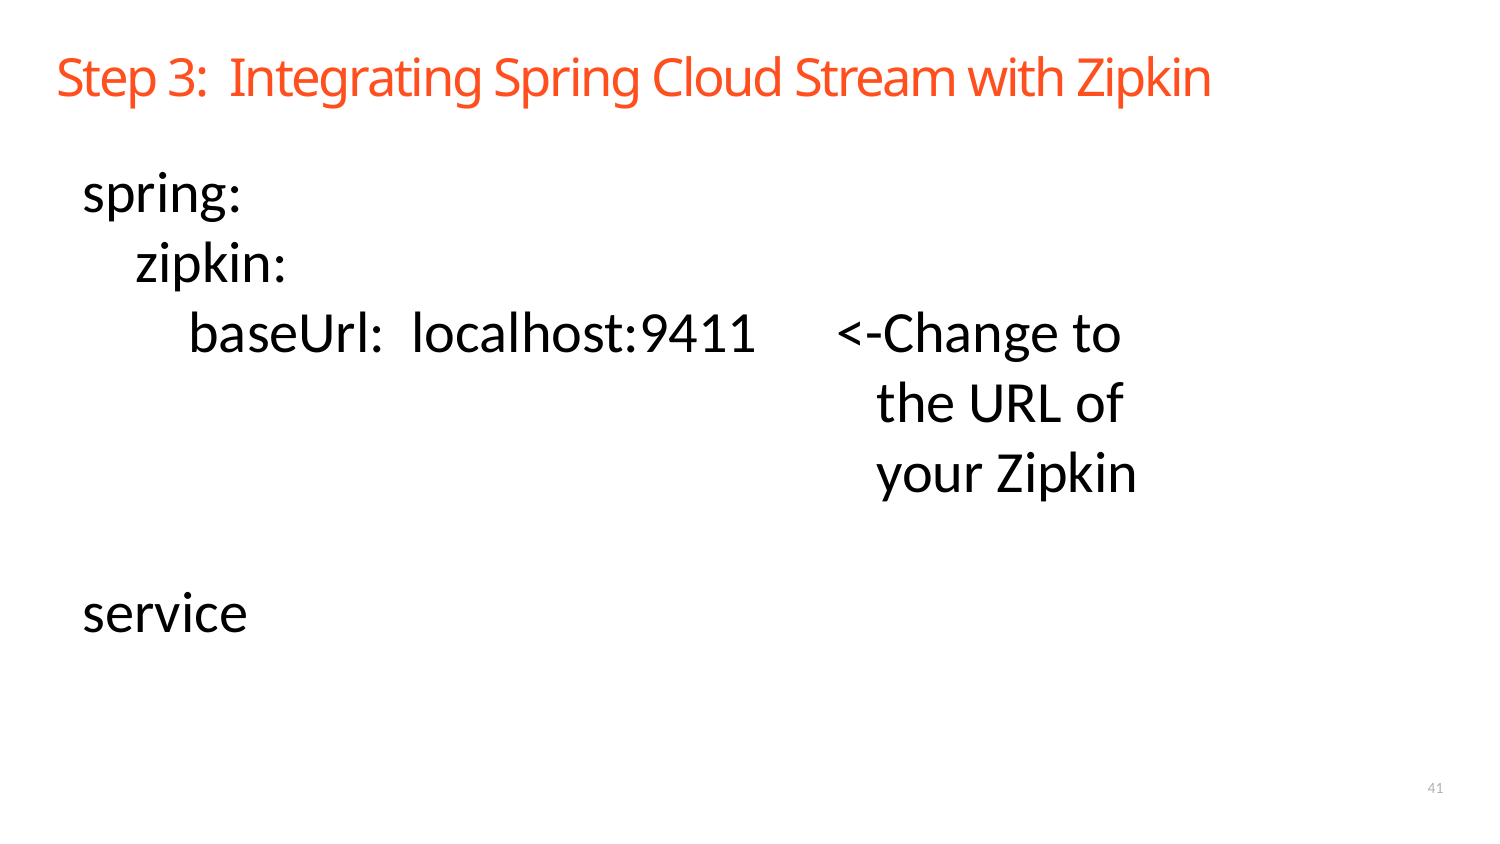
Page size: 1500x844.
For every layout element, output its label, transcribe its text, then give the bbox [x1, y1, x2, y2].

title Step 3: Integrating Spring Cloud Stream with Zipkin [56, 51, 1444, 148]
slide_number 41 [1130, 764, 1444, 810]
text_box spring: zipkin: baseUrl: localhost:9411 <-Change to the URL of your Zipkin service [67, 147, 1178, 652]
